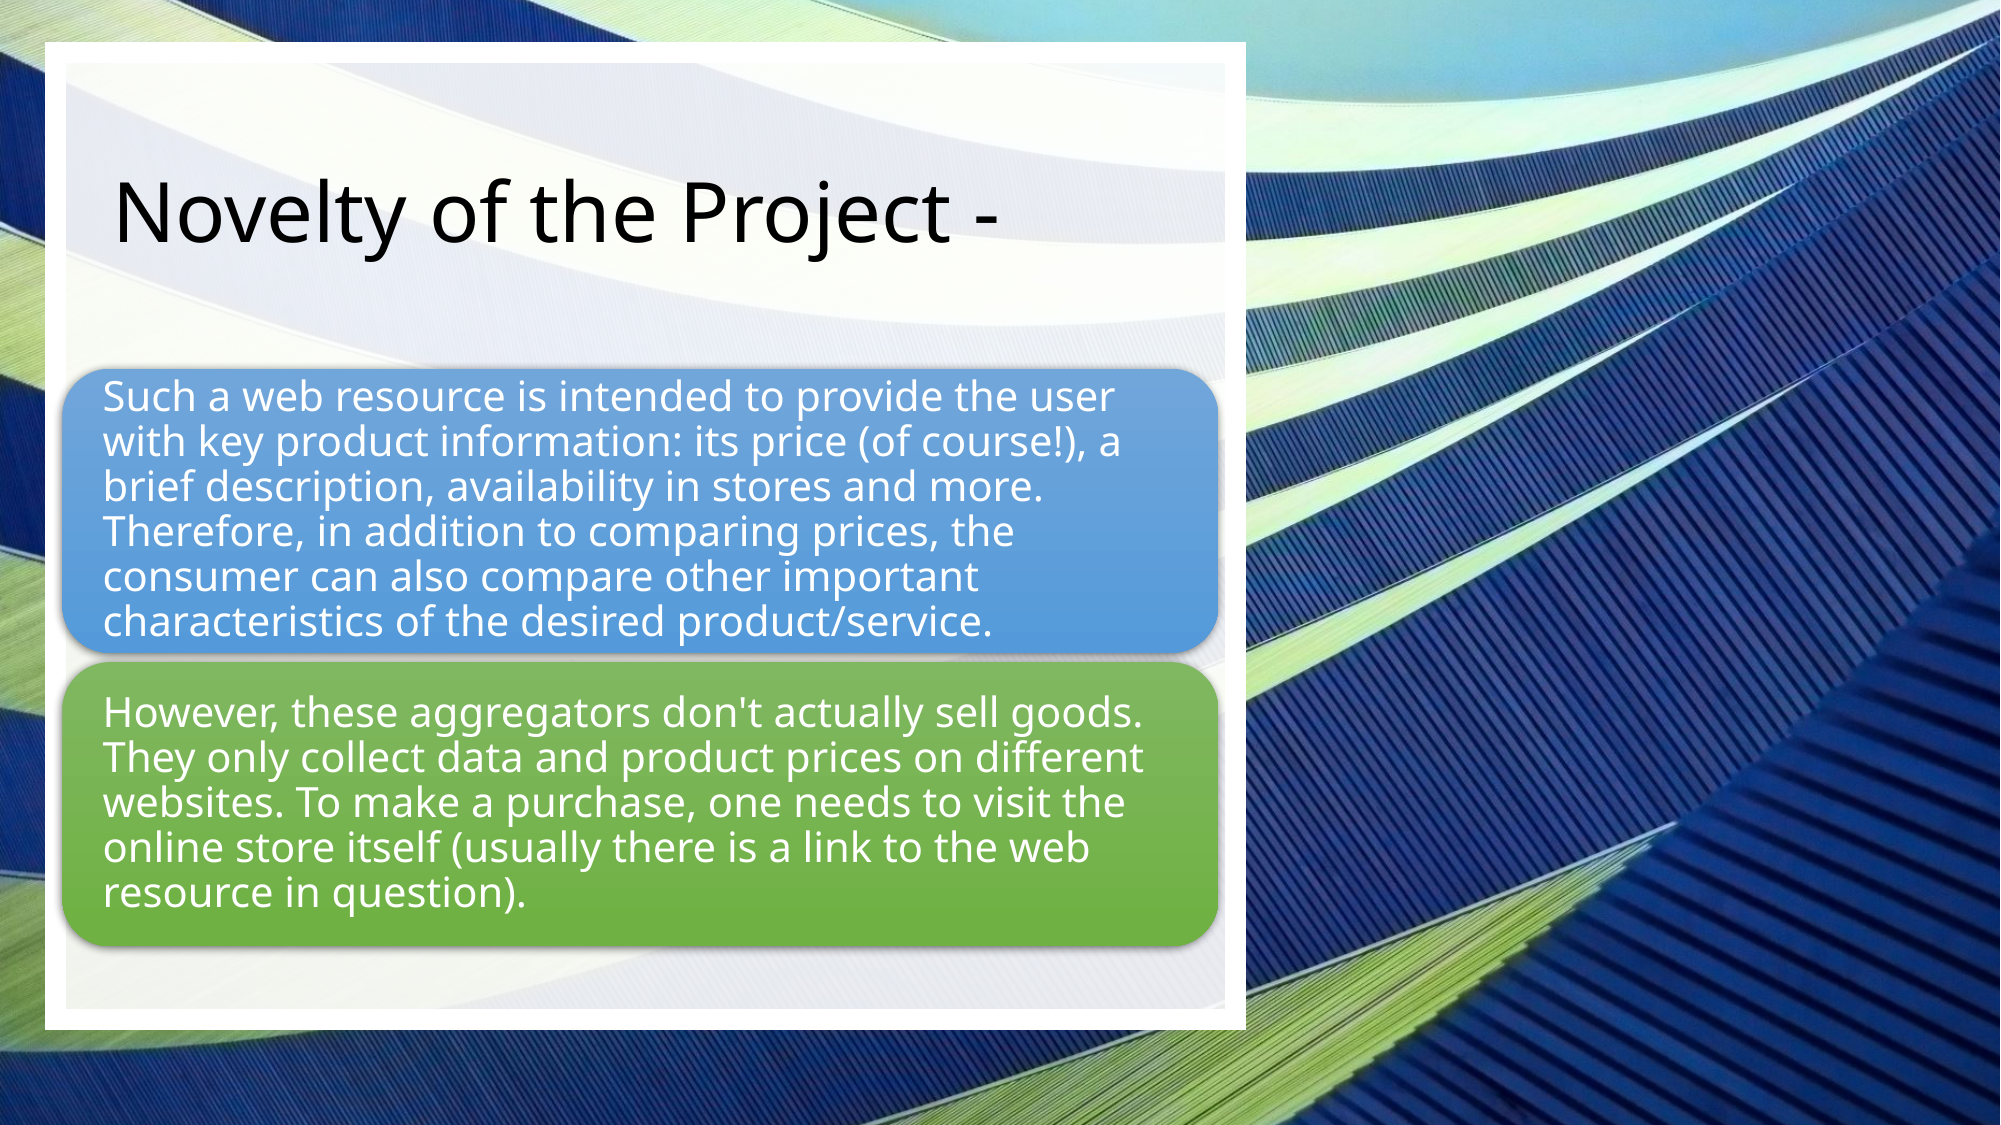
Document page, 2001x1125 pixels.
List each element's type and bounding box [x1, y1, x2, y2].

picture [0, 0, 2000, 1125]
list [62, 348, 1219, 968]
